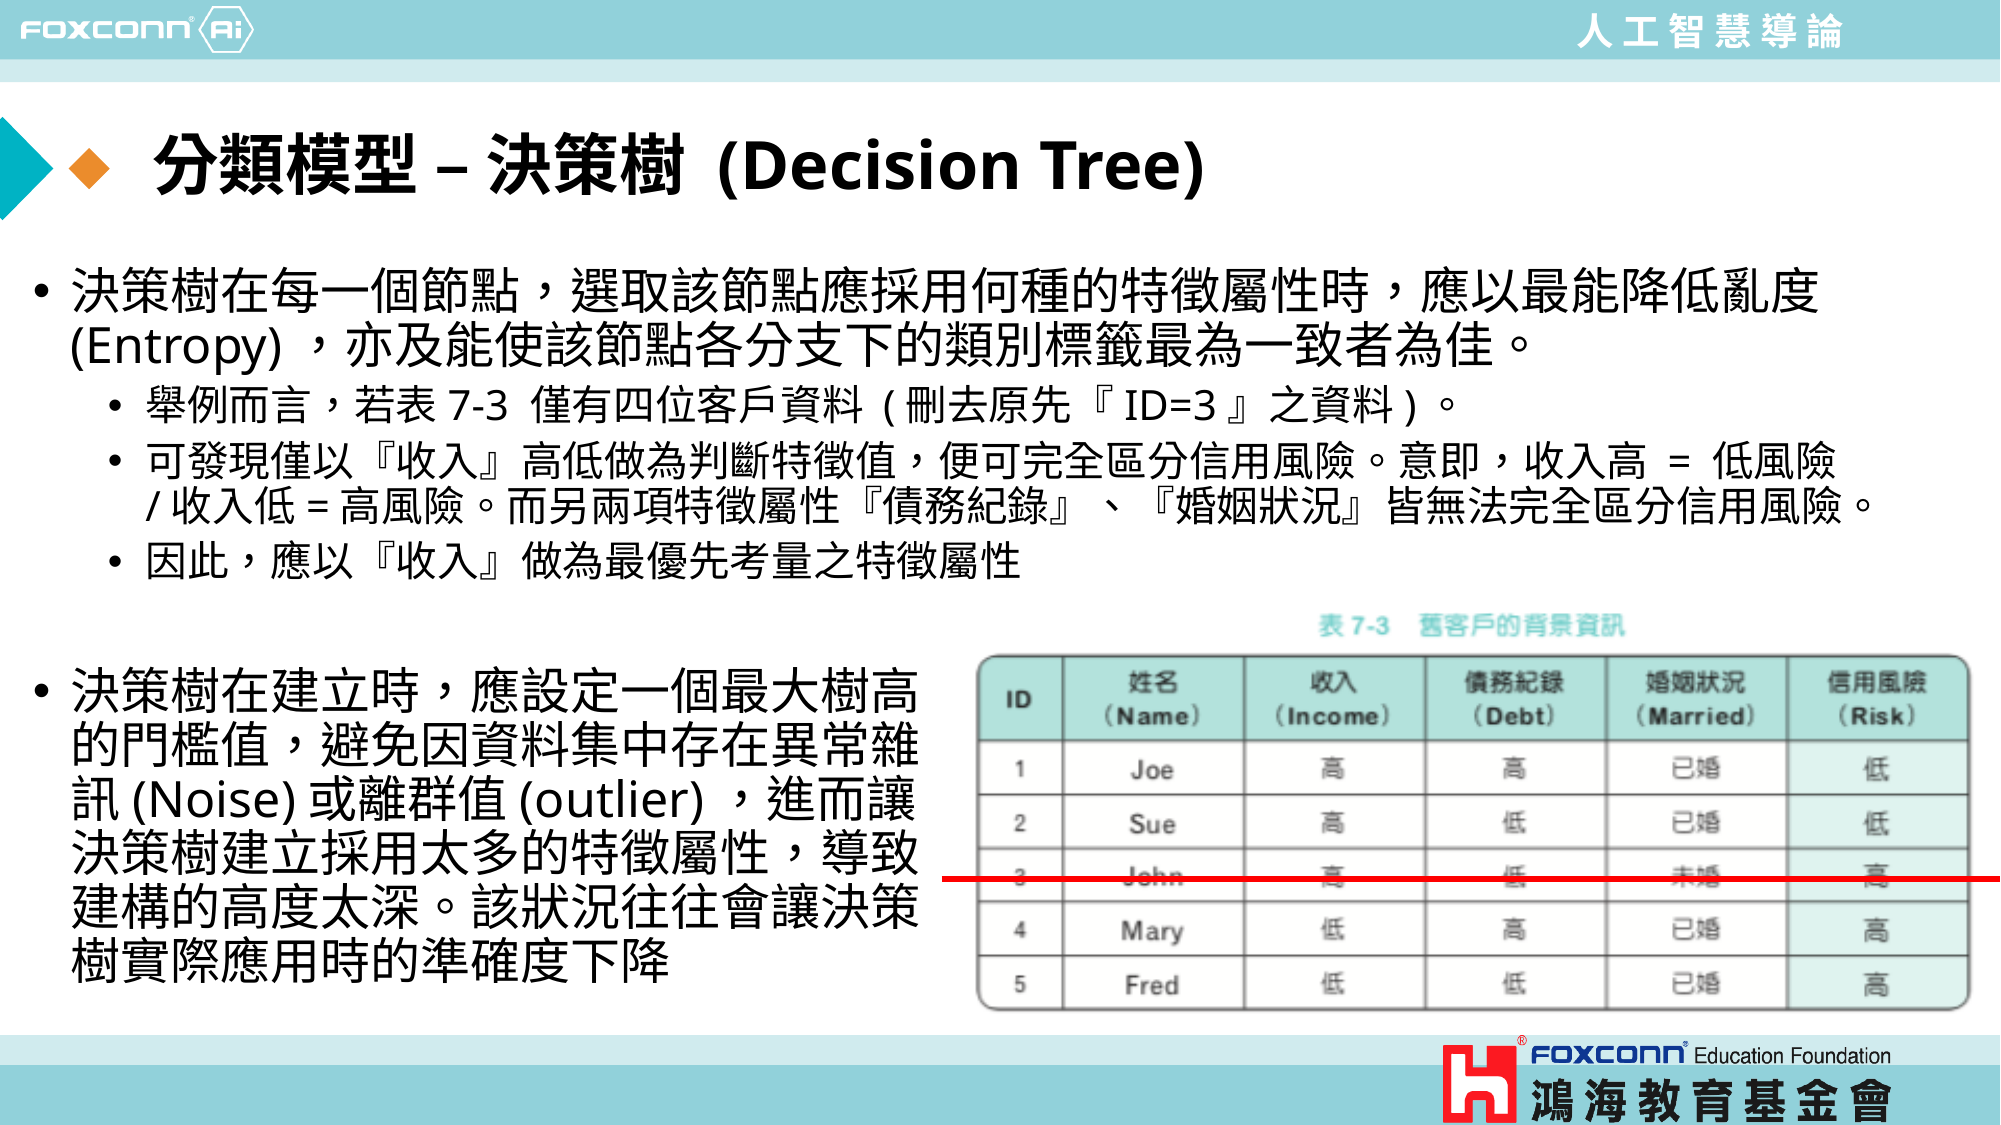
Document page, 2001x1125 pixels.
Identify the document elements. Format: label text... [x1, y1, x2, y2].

picture [1443, 1035, 1891, 1123]
title 分類模型 – 決策樹 (Decision Tree) [137, 124, 1863, 213]
picture [21, 6, 254, 53]
list 決策樹在每一個節點，選取該節點應採用何種的特徵屬性時，應以最能降低亂度(Entropy)，亦及能使該節點各分支下的類別標籤最為一致者為佳。 舉例而言，若表7-3 僅有四位客戶資料 (刪去原先『ID=3』之資料)。 可發現僅以『收入』高低做為判斷特徵值，便可完全區分信用風險。意即，收入高 = 低風險/收入低=高風險。而另兩項特徵屬性『債務紀錄』、『婚姻狀況』皆無法完全區分信用風險。 因此，應以『收入』做為最優先考量之特徵屬性 [18, 259, 1863, 613]
text_box 決策樹在建立時，應設定一個最大樹高的門檻值，避免因資料集中存在異常雜訊(Noise)或離群值(outlier)，進而讓決策樹建立採用太多的特徵屬性，導致建構的高度太深。該狀況往往會讓決策樹實際應用時的準確度下降 [18, 659, 942, 1013]
picture [966, 612, 1984, 878]
picture [966, 879, 1984, 1022]
